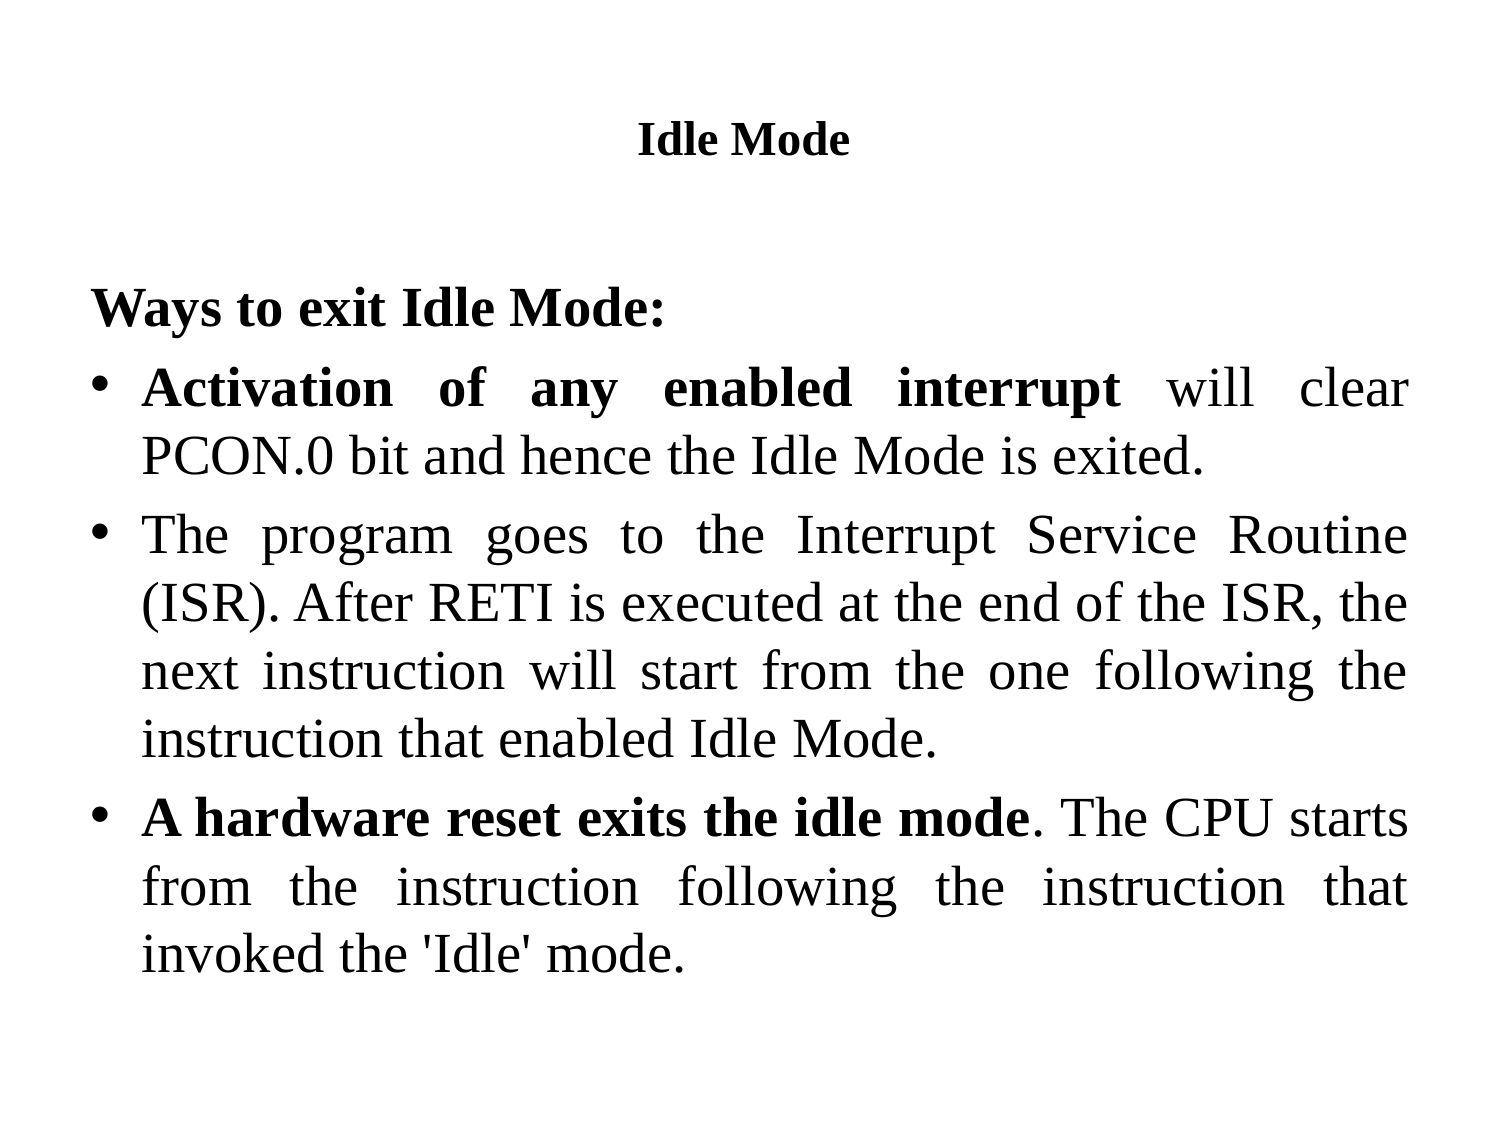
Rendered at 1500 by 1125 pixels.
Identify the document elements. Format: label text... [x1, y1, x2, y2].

list Ways to exit Idle Mode: Activation of any enabled interrupt will clear PCON.0 bit and hence the Idle Mode is exited. The program goes to the Interrupt Service Routine (ISR). After RETI is executed at the end of the ISR, the next instruction will start from the one following the instruction that enabled Idle Mode. A hardware reset exits the idle mode. The CPU starts from the instruction following the instruction that invoked the 'Idle' mode. [75, 262, 1425, 1005]
title Idle Mode [75, 45, 1425, 233]
